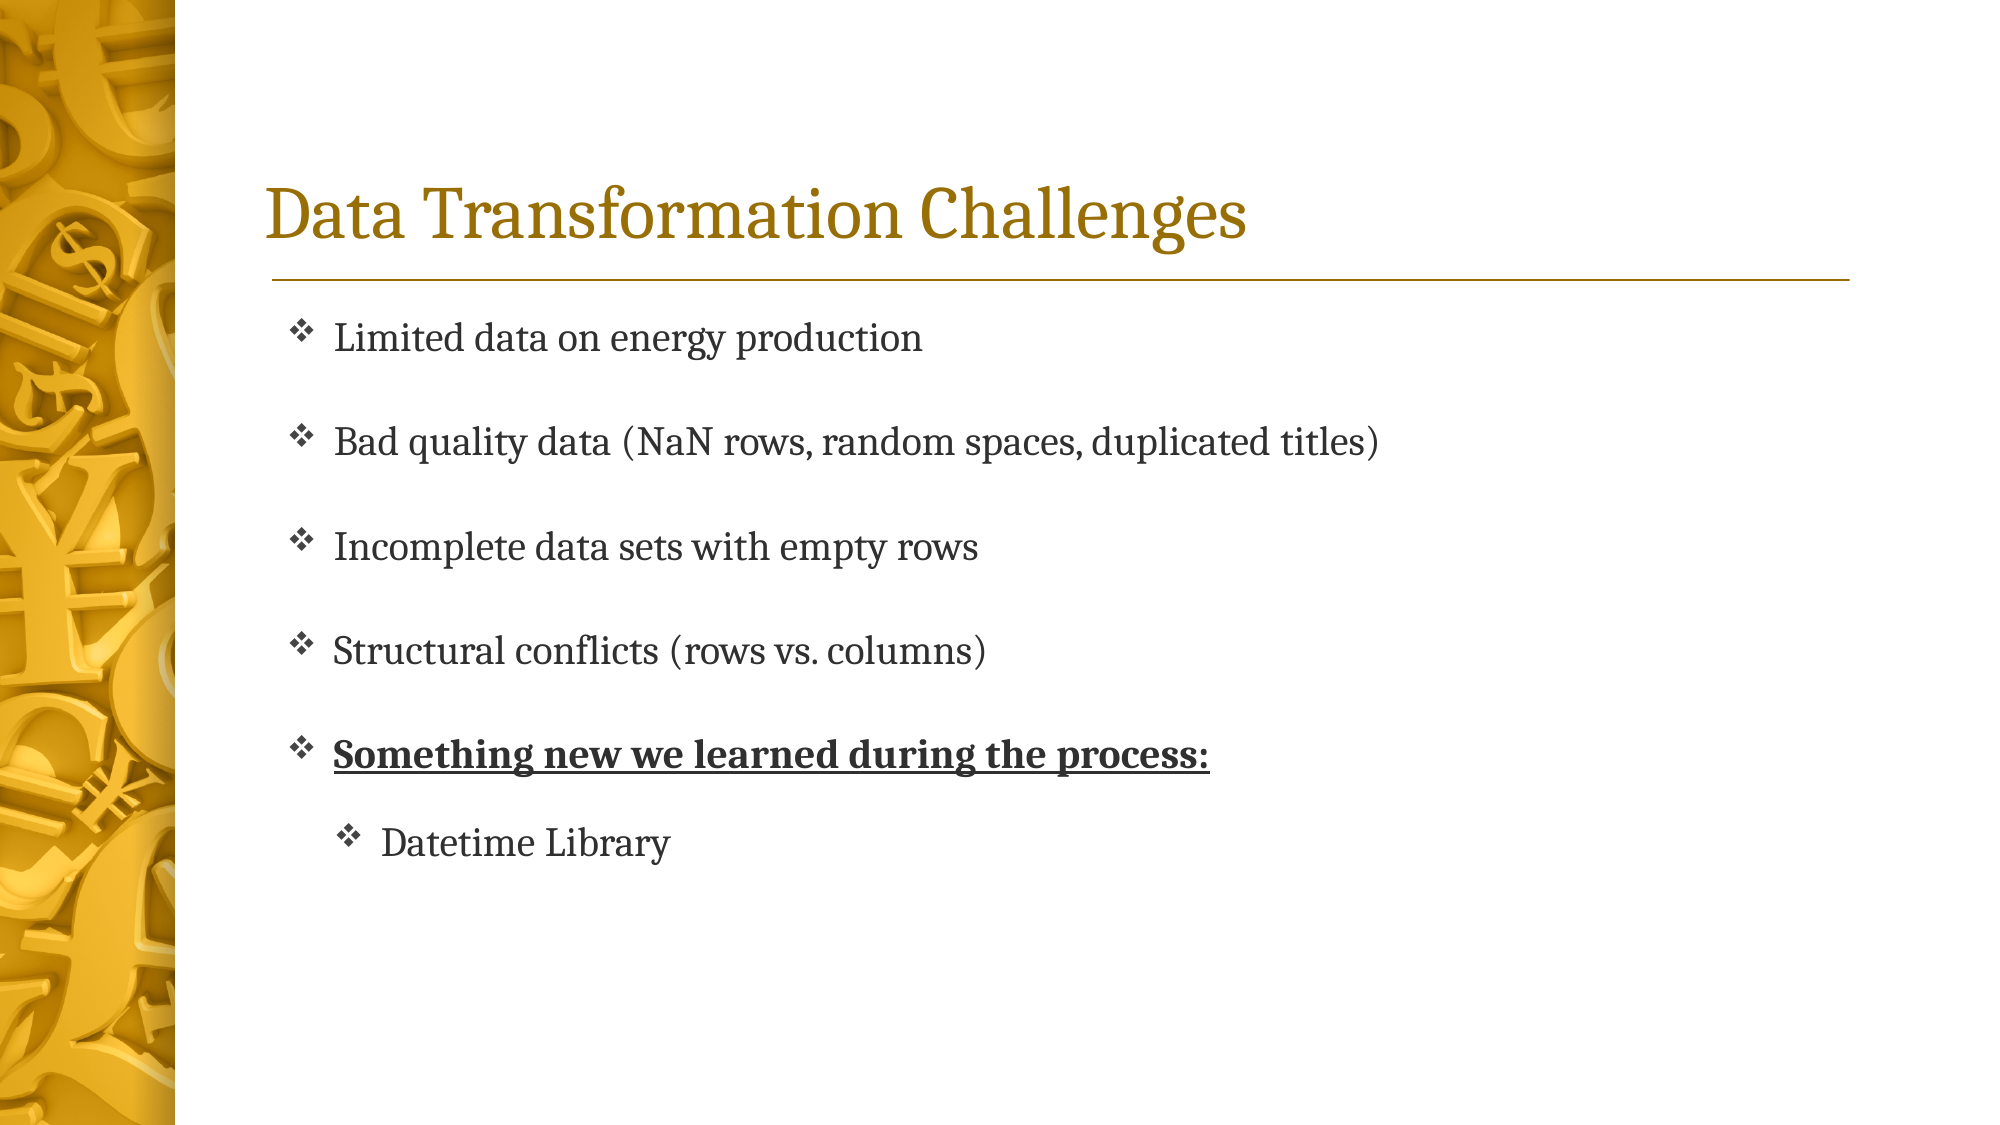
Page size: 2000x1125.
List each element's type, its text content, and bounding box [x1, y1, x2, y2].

title Data Transformation Challenges [249, 62, 1863, 263]
text_box Limited data on energy production Bad quality data (NaN rows, random spaces, duplicated titles) Incomplete data sets with empty rows Structural conflicts (rows vs. columns) Something new we learned during the process: Datetime Library [244, 302, 1857, 990]
picture [0, 0, 175, 1125]
